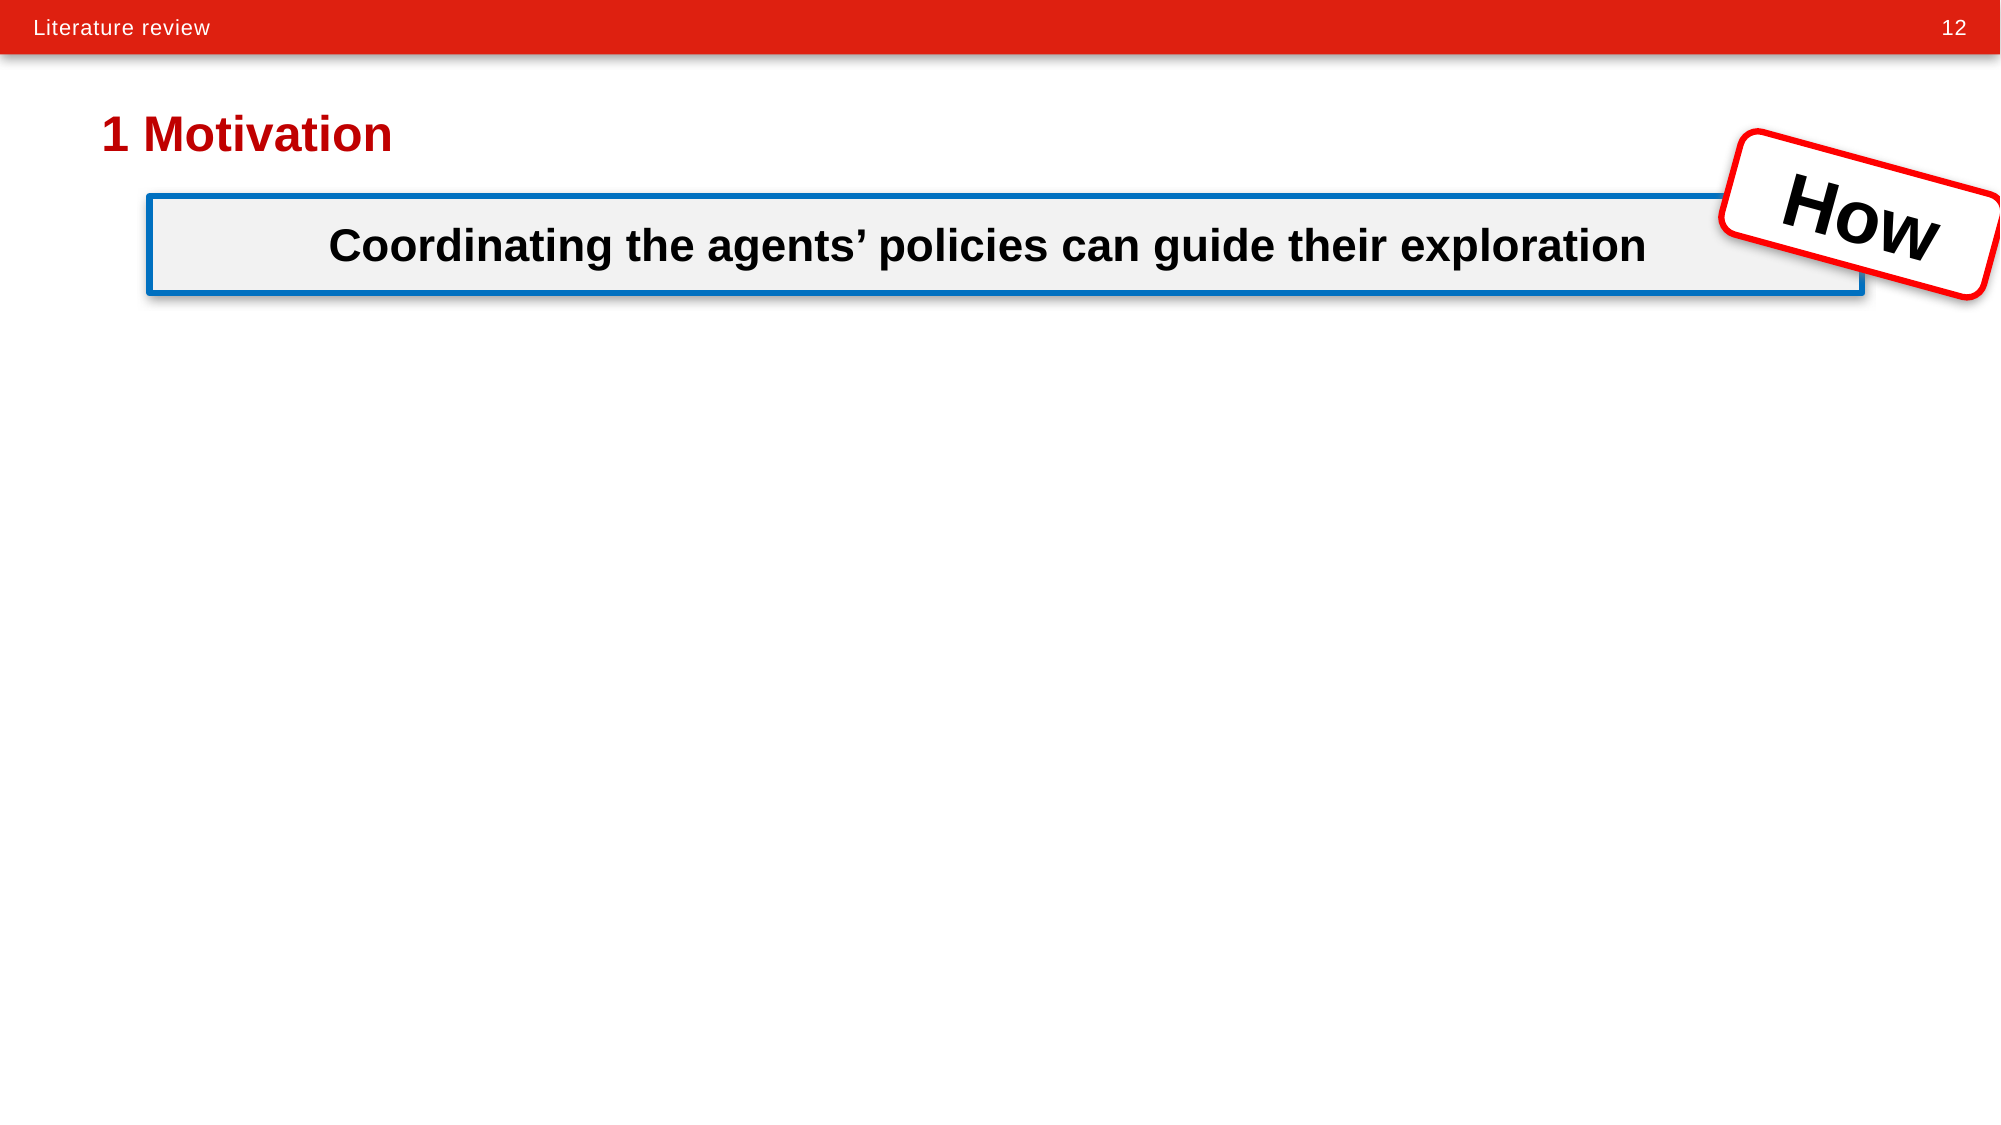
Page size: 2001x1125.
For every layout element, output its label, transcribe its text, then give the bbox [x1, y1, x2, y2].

text_box Coordinating the agents’ policies can guide their exploration [196, 208, 1780, 278]
title 1 Motivation [86, 83, 1914, 180]
text_box How [1720, 130, 2000, 299]
text_box [148, 195, 1863, 294]
